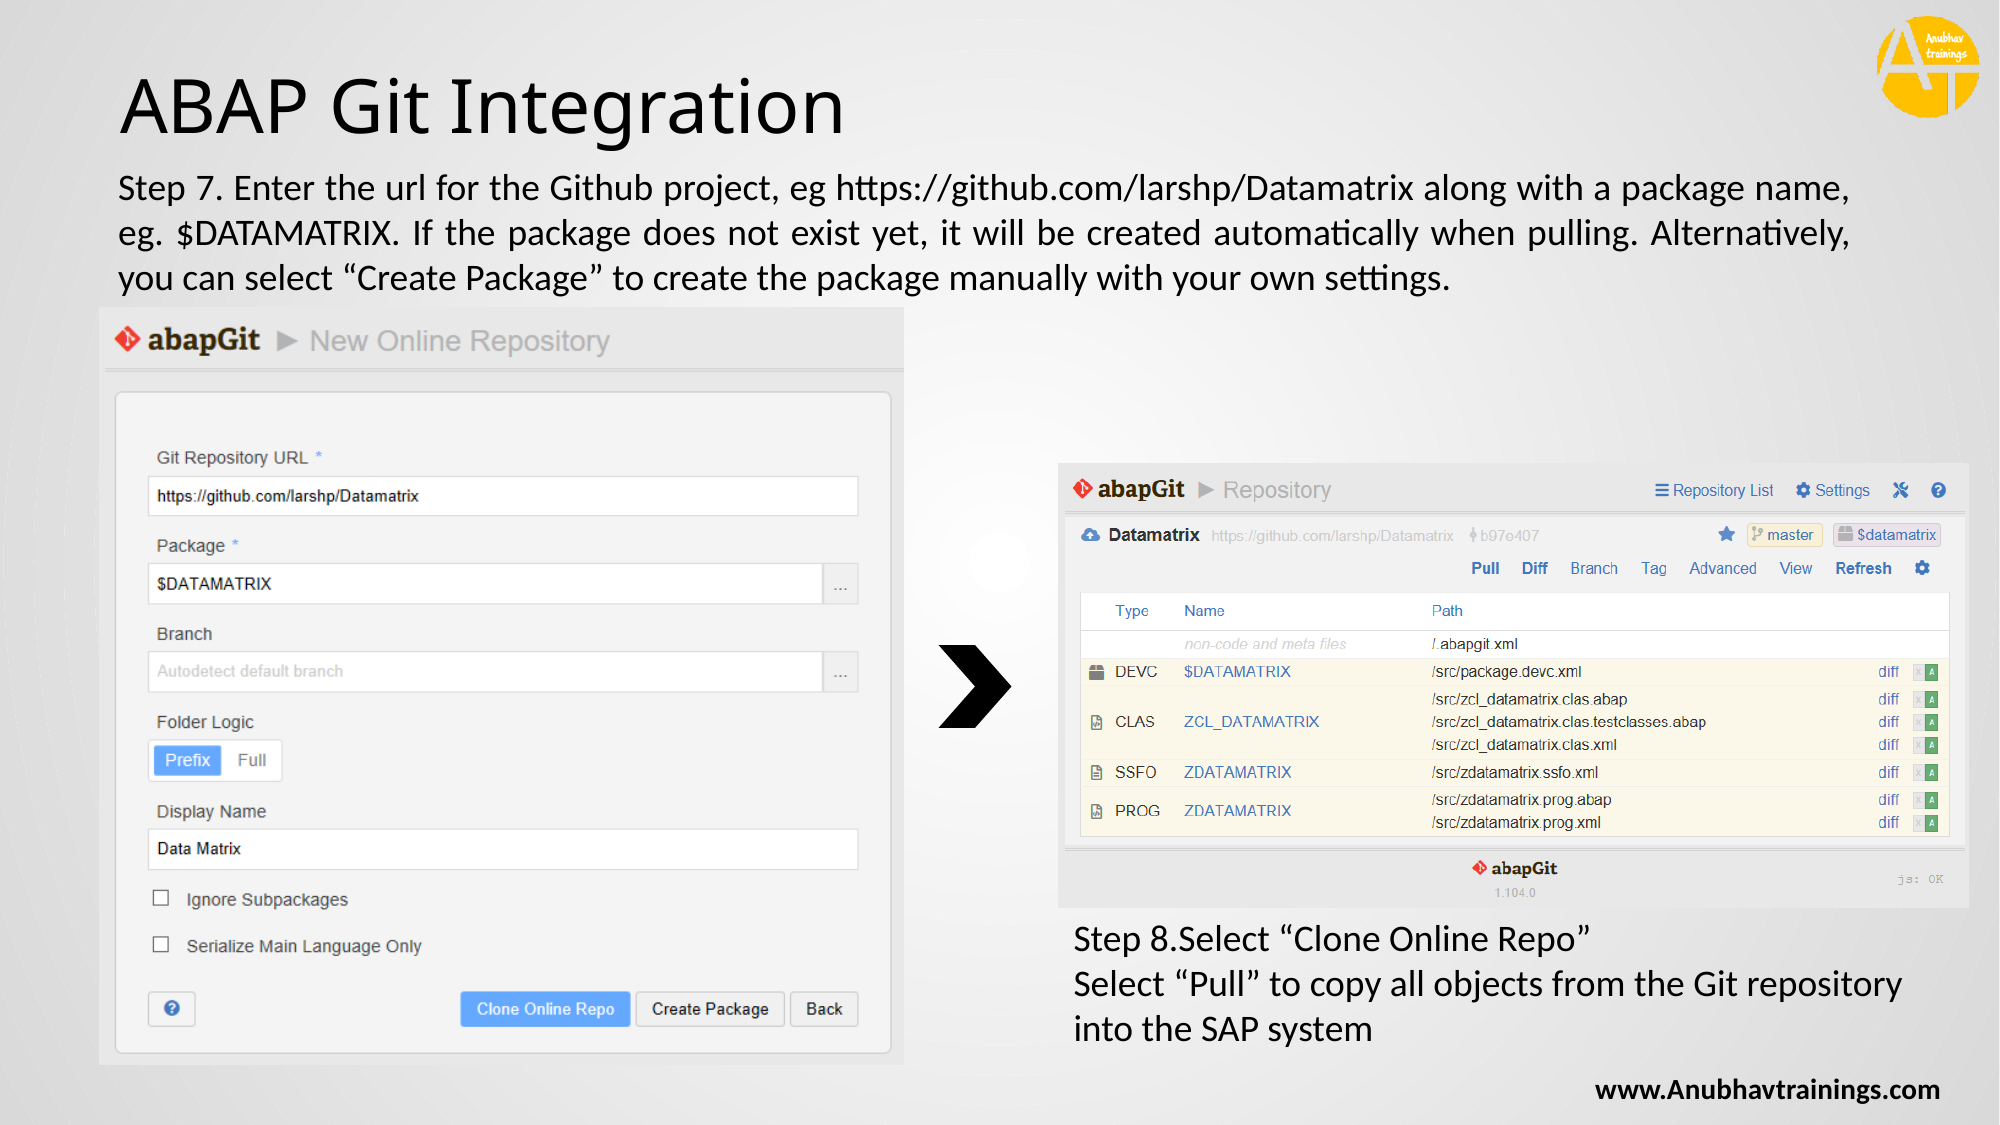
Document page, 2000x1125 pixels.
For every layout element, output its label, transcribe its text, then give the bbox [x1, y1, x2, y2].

picture [1866, 9, 1985, 126]
picture [1058, 463, 1969, 908]
picture [99, 307, 904, 1065]
text_box Step 8.Select “Clone Online Repo” Select “Pull” to copy all objects from the Git repository into the SAP system [1058, 915, 1969, 1057]
footer www.Anubhavtrainings.com [1543, 1058, 1994, 1118]
title ABAP Git Integration [99, 45, 1900, 162]
text_box Step 7. Enter the url for the Github project, eg https://github.com/larshp/Datamatrix along with a package name, eg. $DATAMATRIX. If the package does not exist yet, it will be created automatically when pulling. Alternatively, you can select “Create Package” to create the package manually with your own settings. [103, 155, 1867, 306]
text_box [936, 643, 1014, 730]
